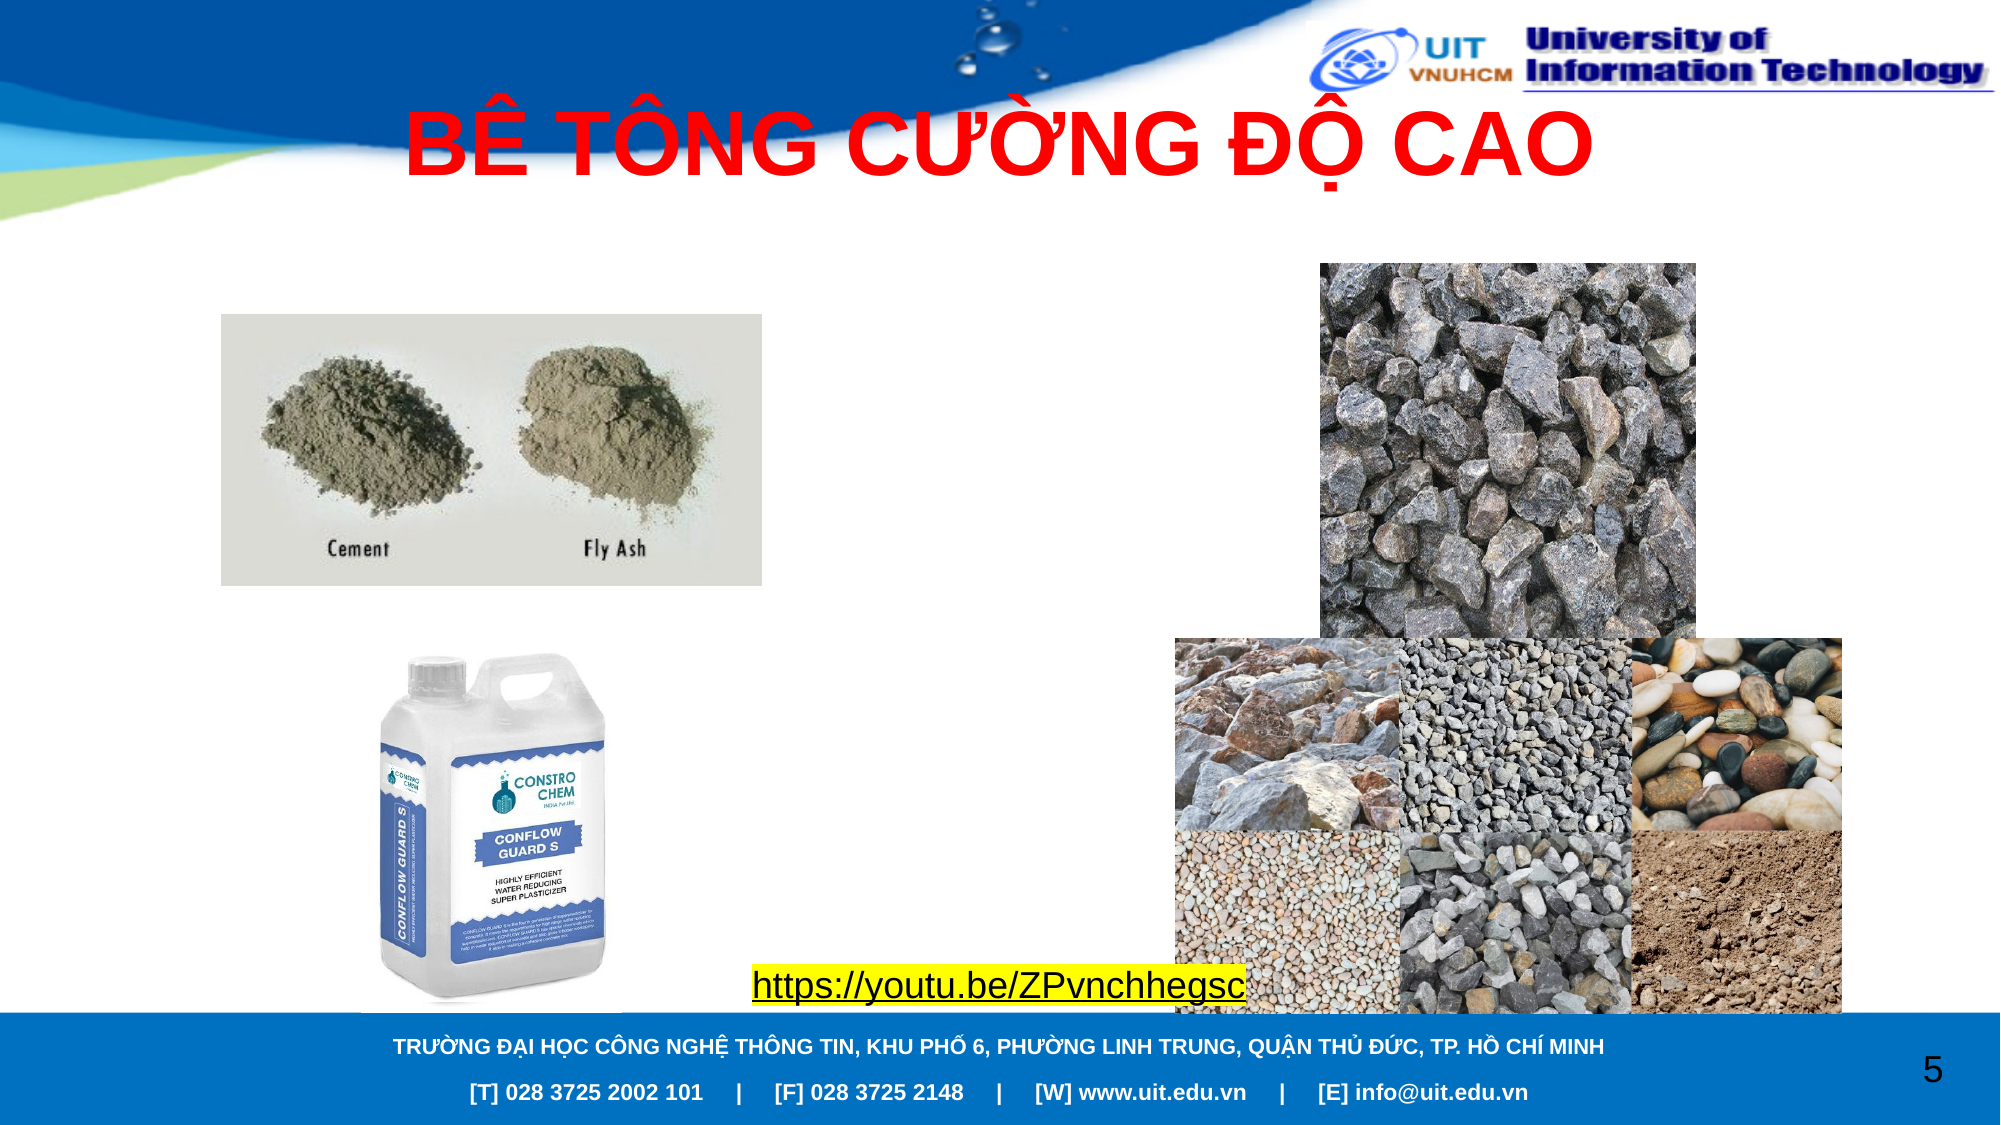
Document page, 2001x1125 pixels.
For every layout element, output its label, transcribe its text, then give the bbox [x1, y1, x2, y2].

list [361, 637, 622, 1013]
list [1174, 638, 1842, 1014]
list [1320, 263, 1696, 637]
picture [0, 0, 2001, 1125]
text_box https://youtu.be/ZPvnchhegsc [737, 953, 1169, 1013]
title BÊ TÔNG CƯỜNG ĐỘ CAO [99, 45, 1900, 233]
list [221, 314, 763, 586]
